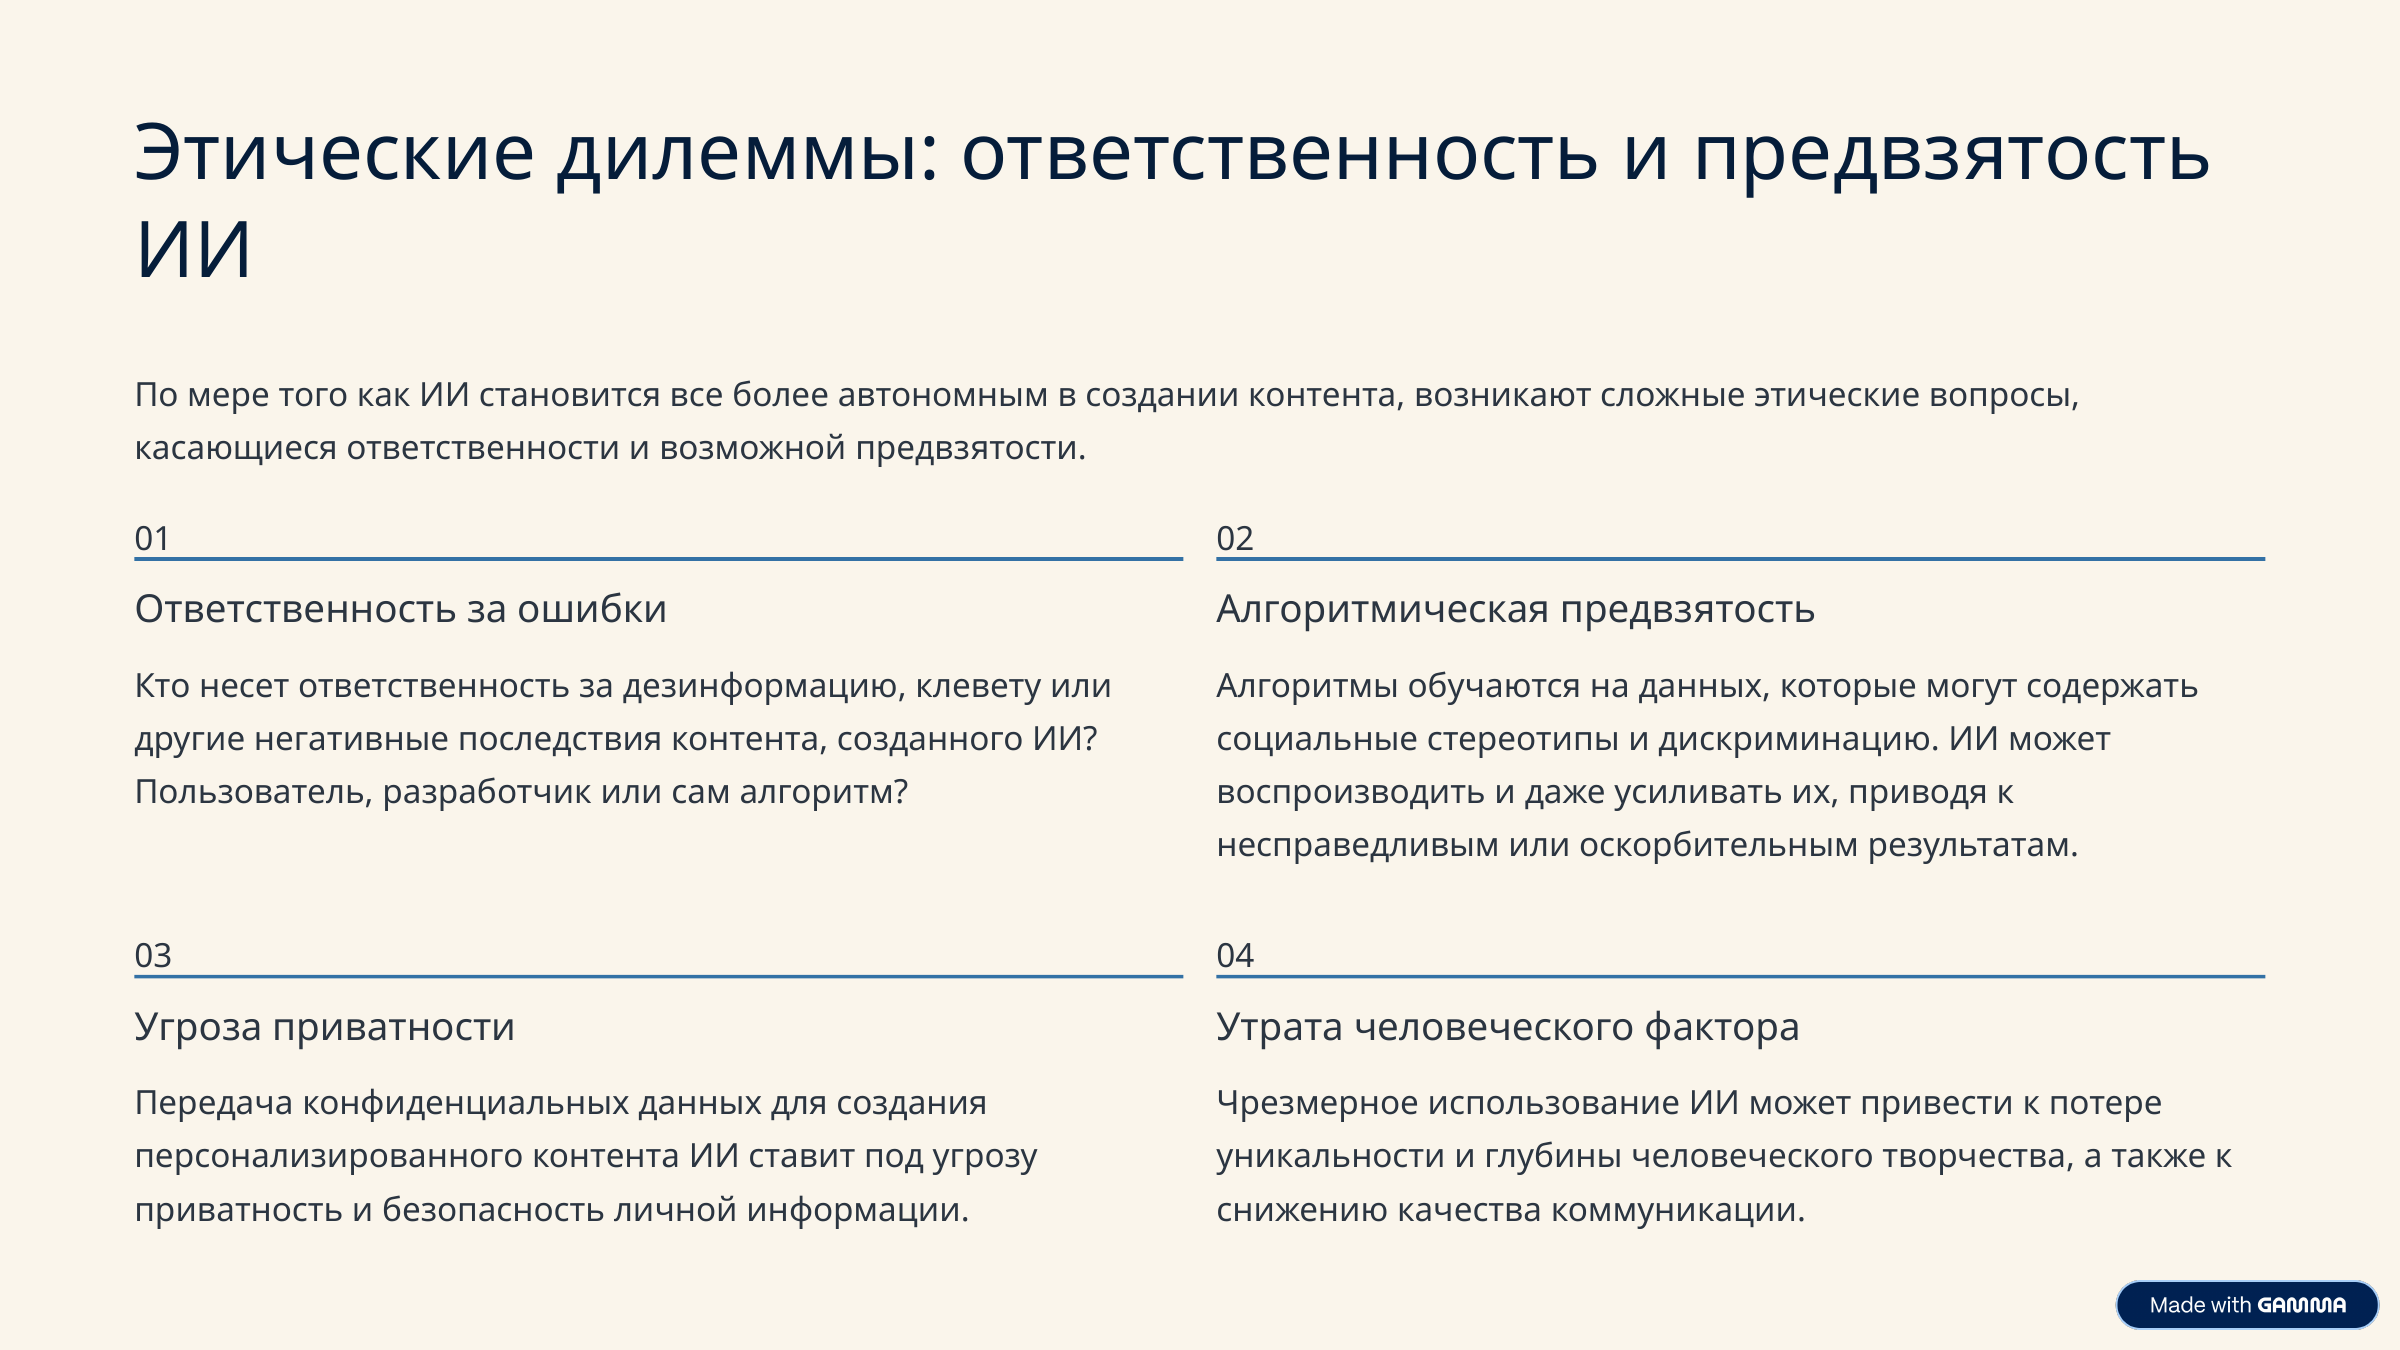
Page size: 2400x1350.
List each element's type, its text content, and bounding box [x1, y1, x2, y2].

text_box [1216, 557, 2266, 561]
text_box Кто несет ответственность за дезинформацию, клевету или другие негативные последствия контента, созданного ИИ? Пользователь, разработчик или сам алгоритм? [134, 650, 1184, 811]
text_box 02 [1216, 503, 1250, 546]
text_box Передача конфиденциальных данных для создания персонализированного контента ИИ ставит под угрозу приватность и безопасность личной информации. [134, 1068, 1184, 1228]
text_box Алгоритмическая предвзятость [1216, 581, 1827, 631]
text_box Алгоритмы обучаются на данных, которые могут содержать социальные стереотипы и дискриминацию. ИИ может воспроизводить и даже усиливать их, приводя к несправедливым или оскорбительным результатам. [1216, 650, 2266, 864]
text_box 01 [134, 503, 168, 546]
text_box Этические дилеммы: ответственность и предвзятость ИИ [134, 96, 2266, 295]
text_box Утрата человеческого фактора [1216, 999, 1813, 1049]
text_box [1216, 974, 2266, 979]
text_box 04 [1216, 921, 1250, 964]
text_box По мере того как ИИ становится все более автономным в создании контента, возникают сложные этические вопросы, касающиеся ответственности и возможной предвзятости. [134, 360, 2266, 467]
text_box 03 [134, 921, 168, 964]
text_box Чрезмерное использование ИИ может привести к потере уникальности и глубины человеческого творчества, а также к снижению качества коммуникации. [1216, 1068, 2266, 1228]
text_box Ответственность за ошибки [134, 581, 679, 631]
text_box [134, 557, 1184, 561]
text_box Угроза приватности [134, 999, 530, 1049]
picture [2106, 1271, 2389, 1339]
text_box [134, 974, 1184, 979]
